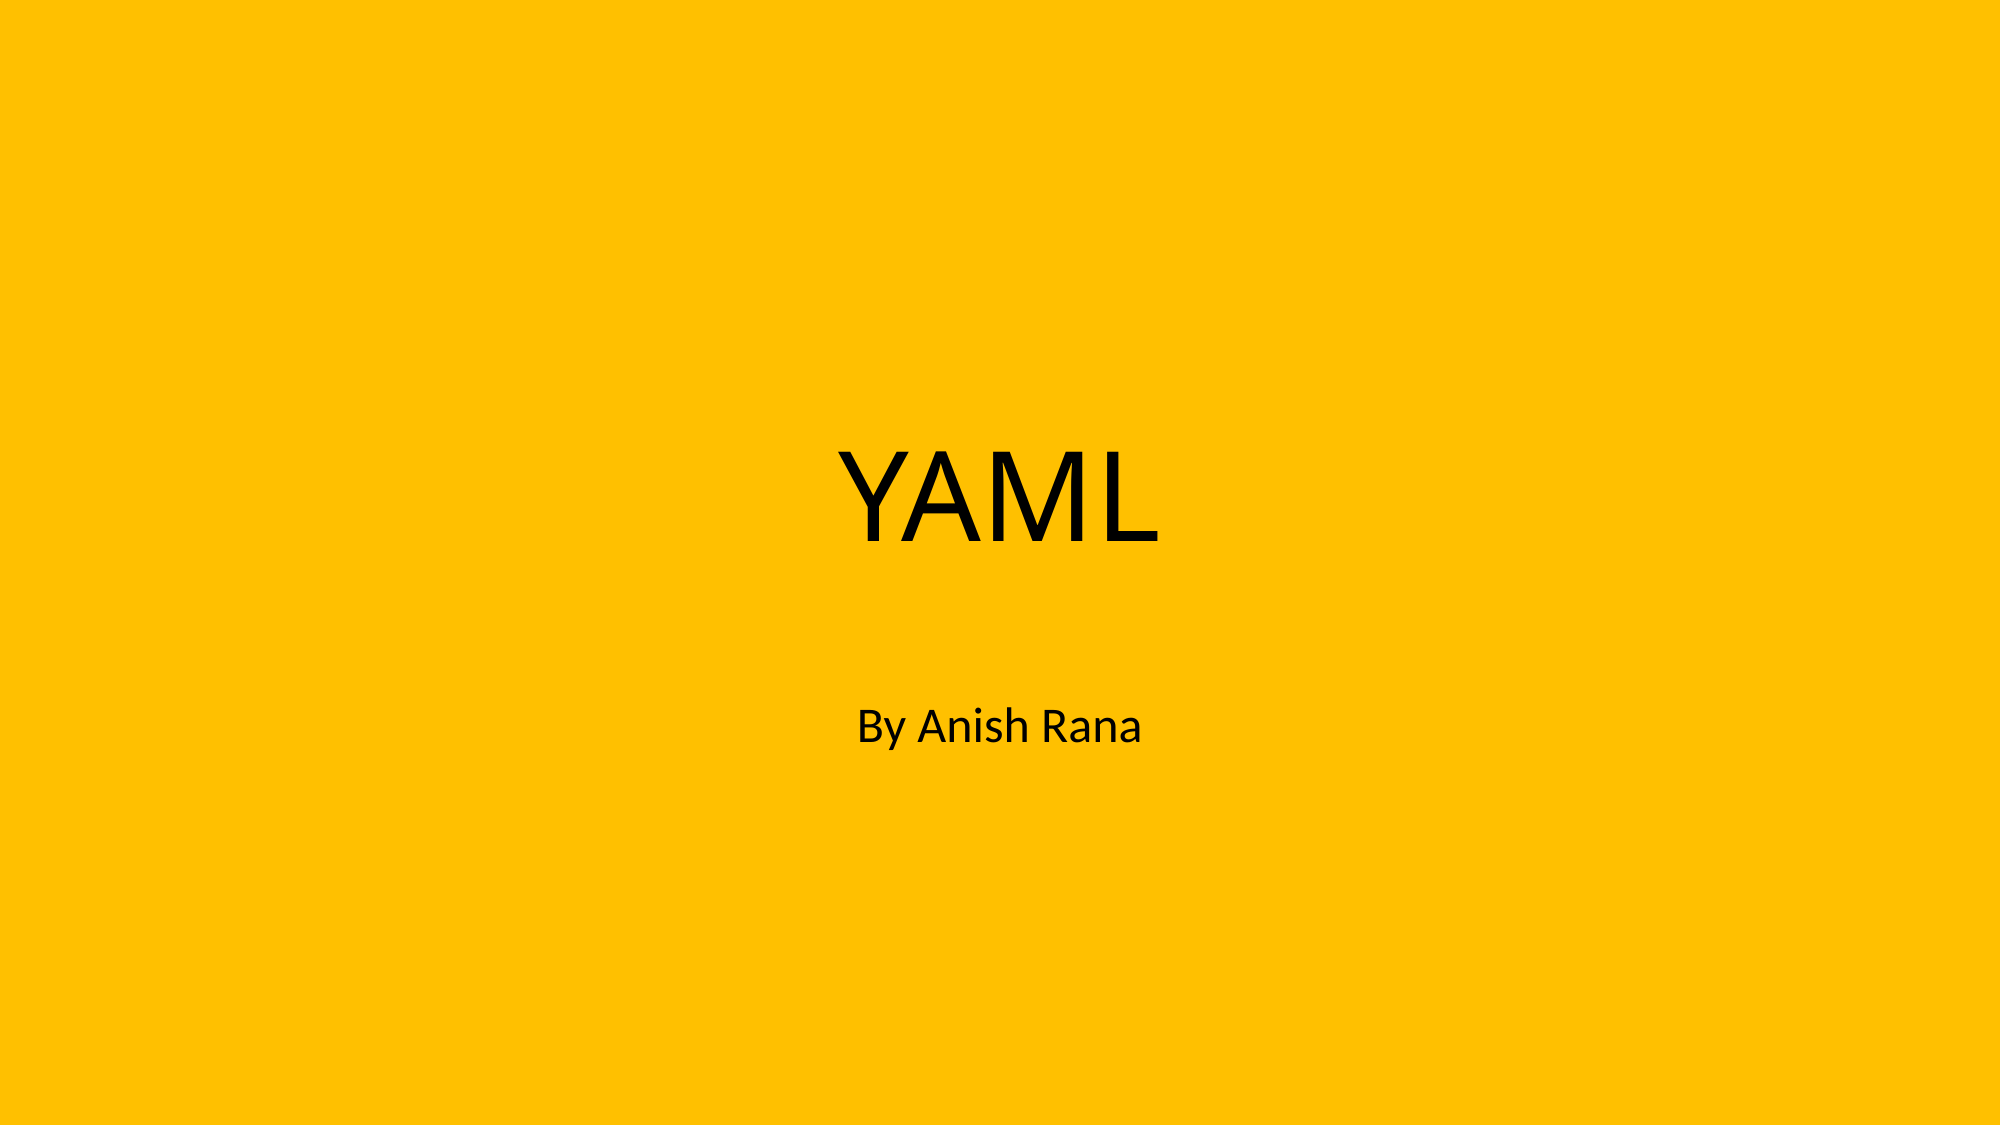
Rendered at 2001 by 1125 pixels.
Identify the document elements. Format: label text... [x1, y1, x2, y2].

title YAML [249, 184, 1750, 576]
subtitle By Anish Rana [249, 590, 1750, 863]
